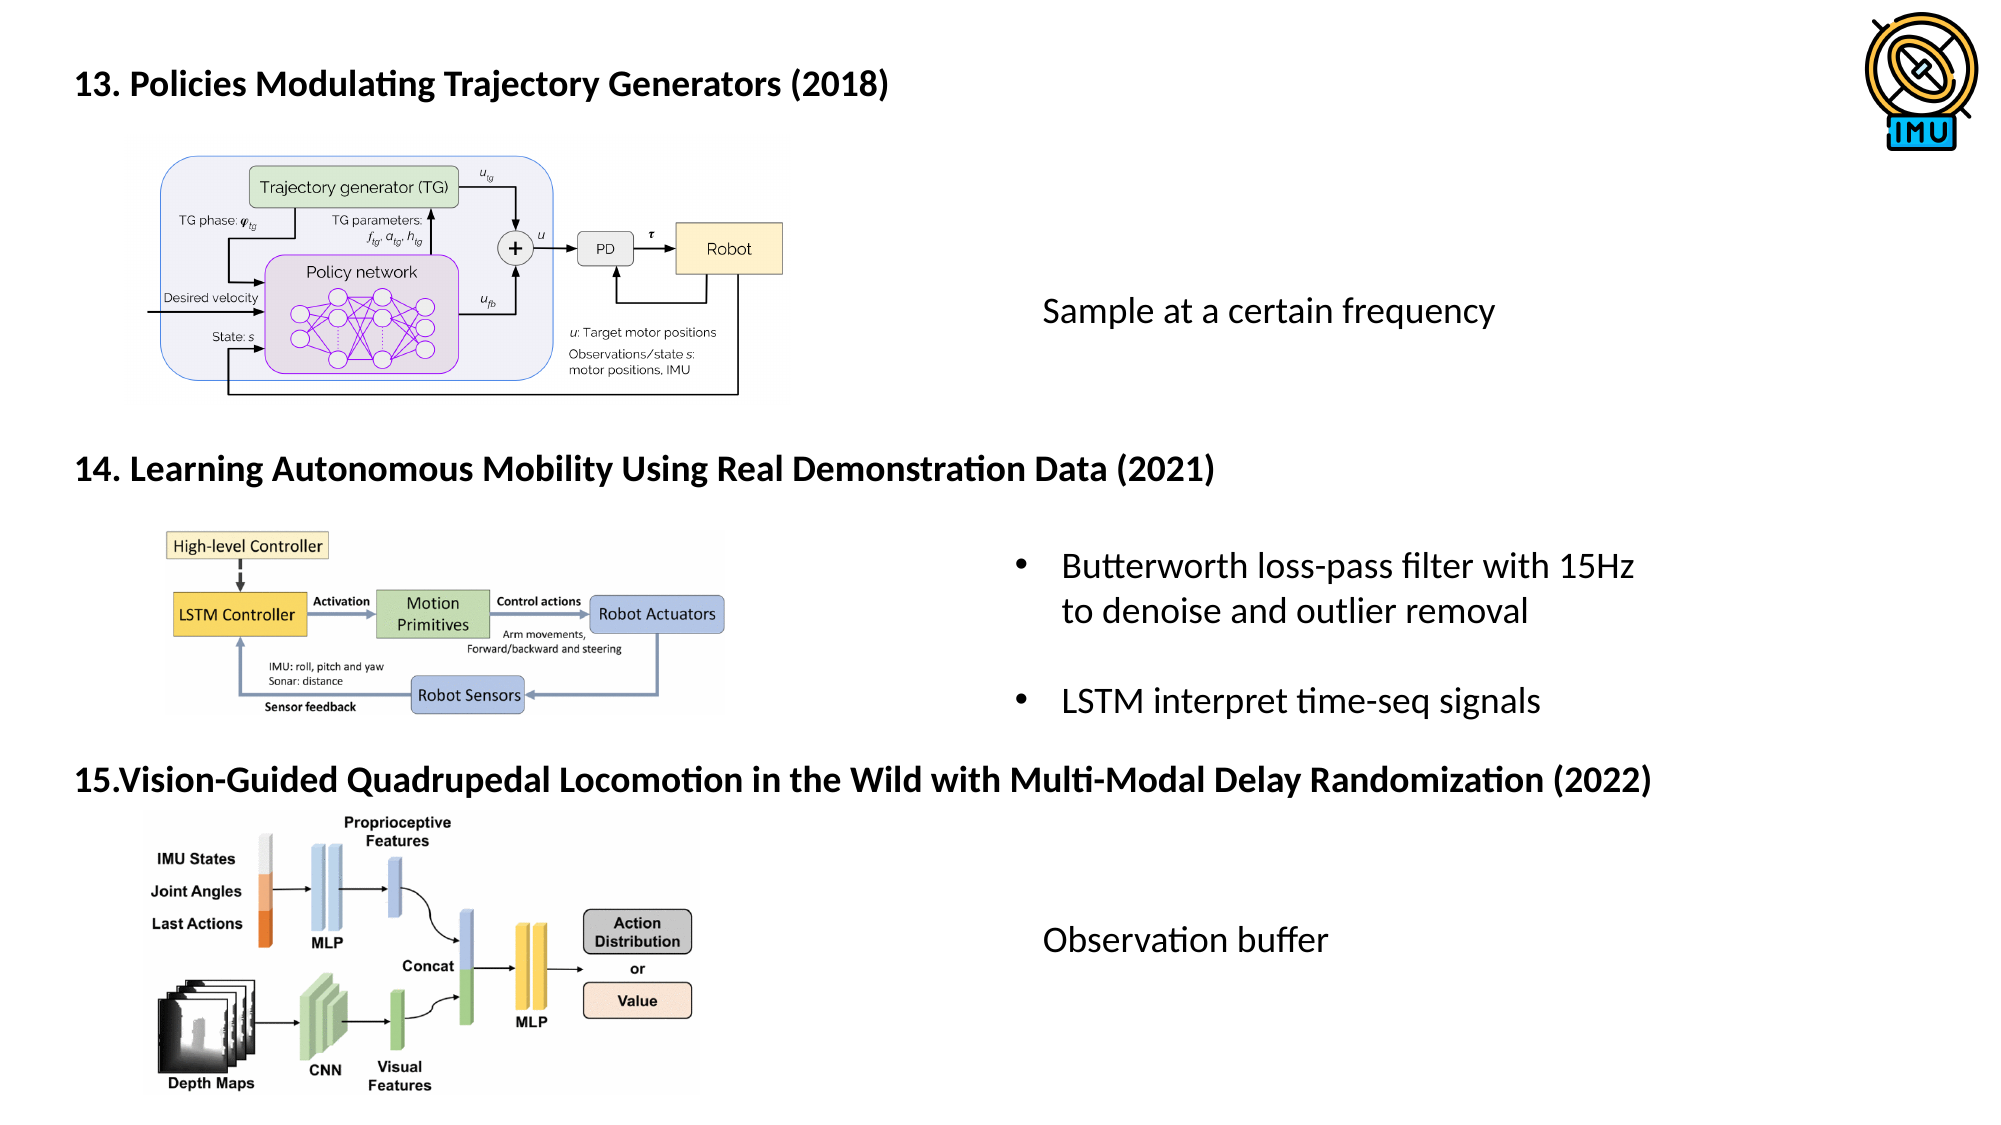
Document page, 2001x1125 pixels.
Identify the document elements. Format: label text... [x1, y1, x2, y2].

picture [165, 530, 725, 715]
text_box 14. Learning Autonomous Mobility Using Real Demonstration Data (2021) [58, 436, 1311, 497]
text_box Butterworth loss-pass filter with 15Hz to denoise and outlier removal LSTM interpret time-seq signals [999, 534, 1686, 729]
text_box Observation buffer [1028, 907, 1460, 968]
text_box 15.Vision-Guided Quadrupedal Locomotion in the Wild with Multi-Modal Delay Randomization (2022) [58, 747, 1922, 808]
picture [124, 134, 791, 405]
picture [143, 810, 700, 1095]
text_box Sample at a certain frequency [1028, 278, 1732, 339]
picture [1852, 12, 1991, 151]
text_box 13. Policies Modulating Trajectory Generators (2018) [58, 51, 1852, 111]
